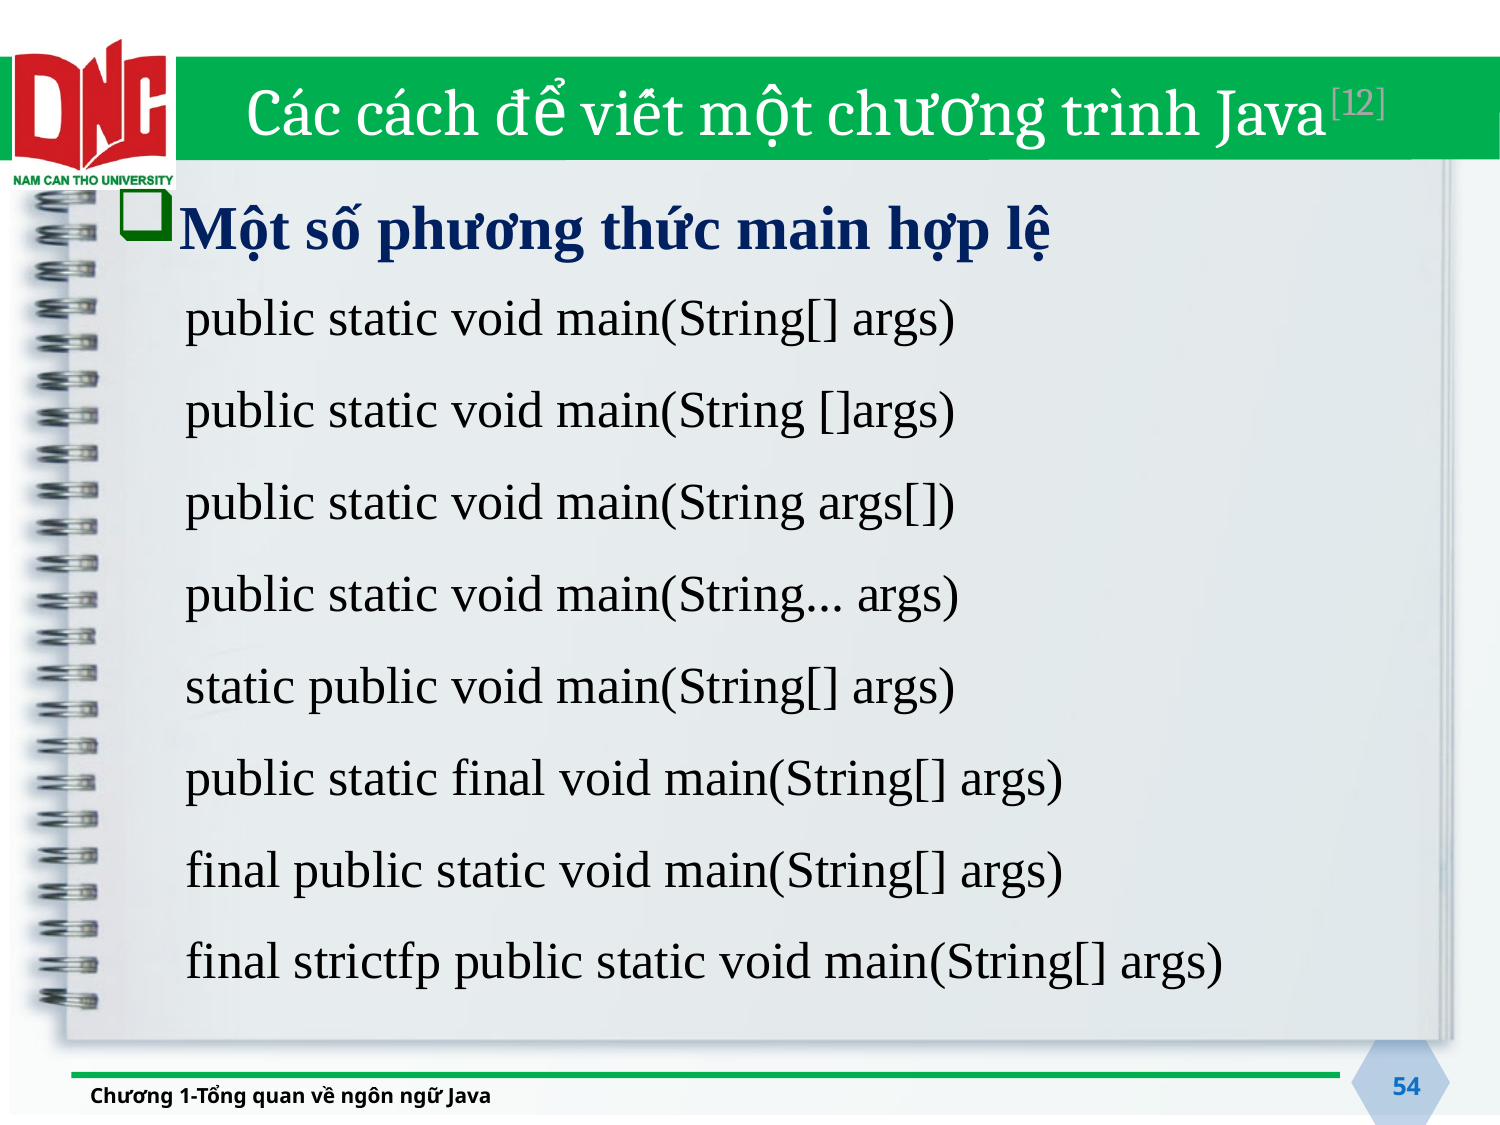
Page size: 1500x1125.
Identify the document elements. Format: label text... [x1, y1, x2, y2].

slide_number 54 [1350, 1062, 1436, 1104]
list Một số phương thức main hợp lệ [99, 179, 1436, 1041]
text_box public static void main(String[] args) public static void main(String []args) public static void main(String args[]) public static void main(String... args) static public void main(String[] args) public static final void main(String[] args) final public static void main(String[] args) final strictfp public static void main(String[] args) [169, 270, 1402, 999]
slide_number Chương 1-Tổng quan về ngôn ngữ Java [75, 1074, 713, 1116]
picture [9, 37, 1500, 1115]
title Các cách để viết một chương trình Java[12] [187, 62, 1449, 155]
